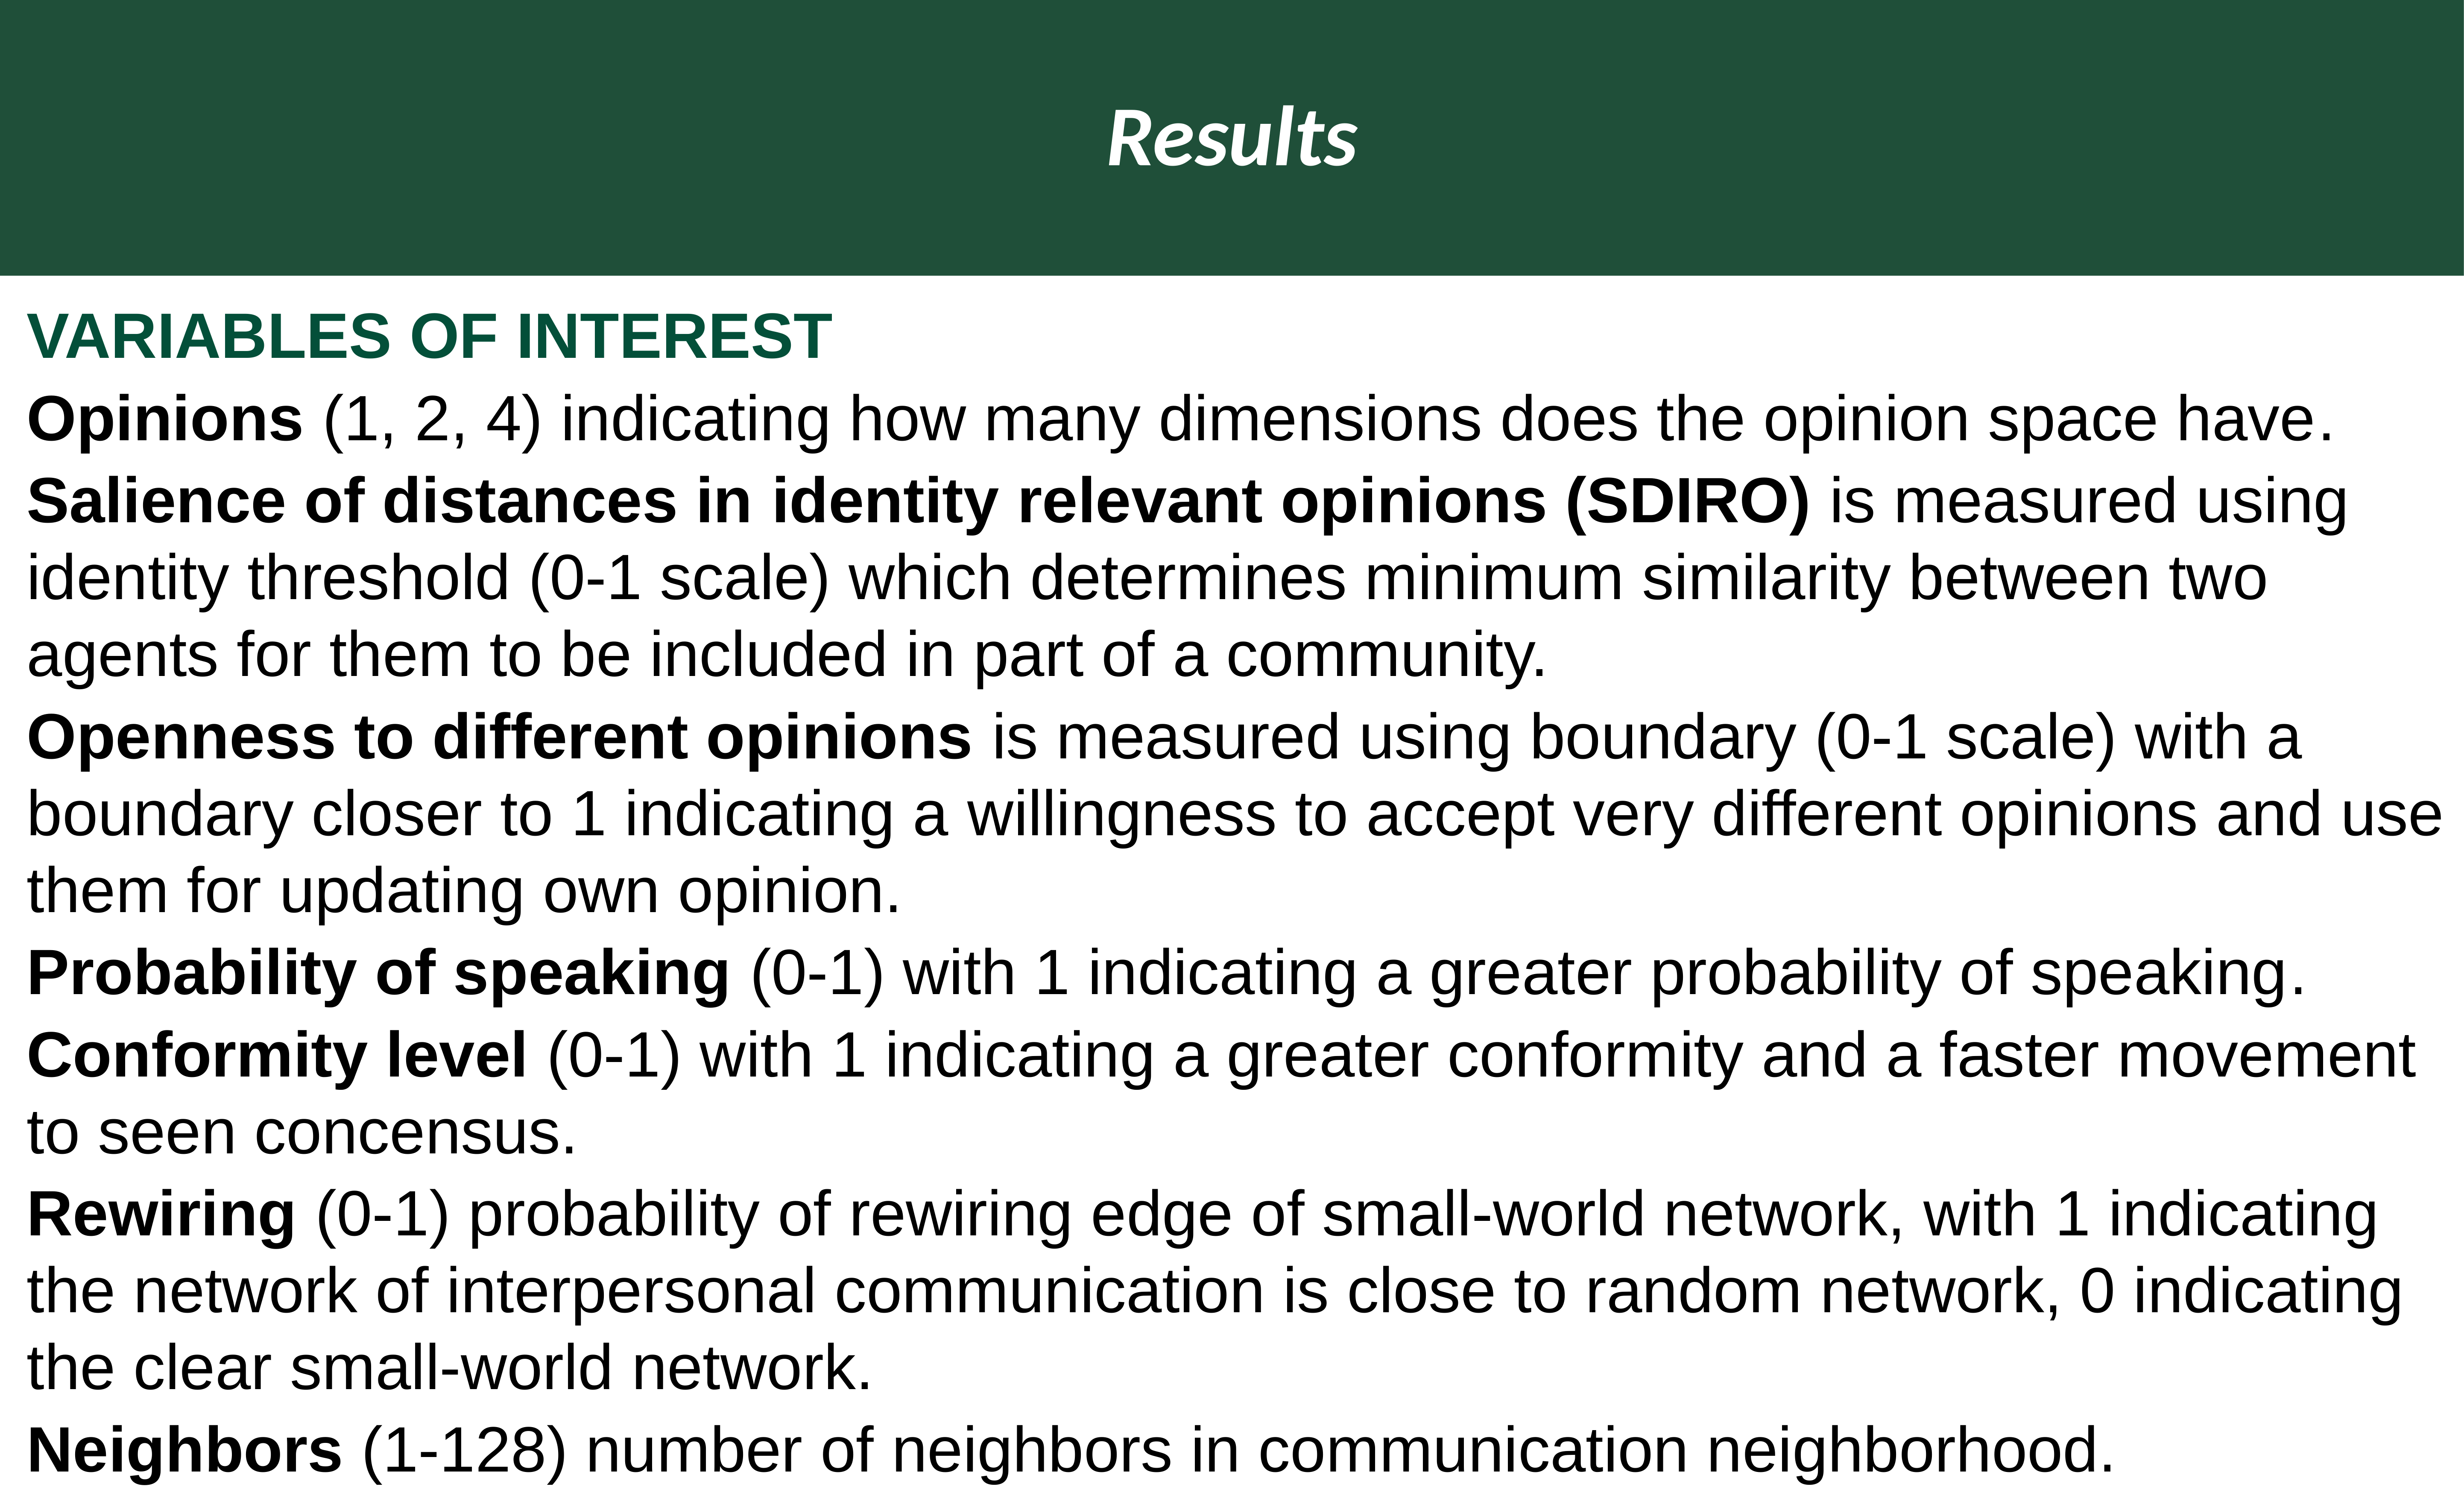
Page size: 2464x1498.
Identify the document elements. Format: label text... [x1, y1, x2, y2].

subtitle Results [0, 0, 2464, 276]
text_box VARIABLES OF INTEREST Opinions (1, 2, 4) indicating how many dimensions does the opinion space have. Salience of distances in identity relevant opinions (SDIRO) is measured using identity threshold (0-1 scale) which determines minimum similarity between two agents for them to be included in part of a community. Openness to different opinions is measured using boundary (0-1 scale) with a boundary closer to 1 indicating a willingness to accept very different opinions and use them for updating own opinion. Probability of speaking (0-1) with 1 indicating a greater probability of speaking. Conformity level (0-1) with 1 indicating a greater conformity and a faster movement to seen concensus. Rewiring (0-1) probability of rewiring edge of small-world network, with 1 indicating the network of interpersonal communication is close to random network, 0 indicating the clear small-world network. Neighbors (1-128) number of neighbors in communication neighborhood. [20, 291, 2464, 1488]
